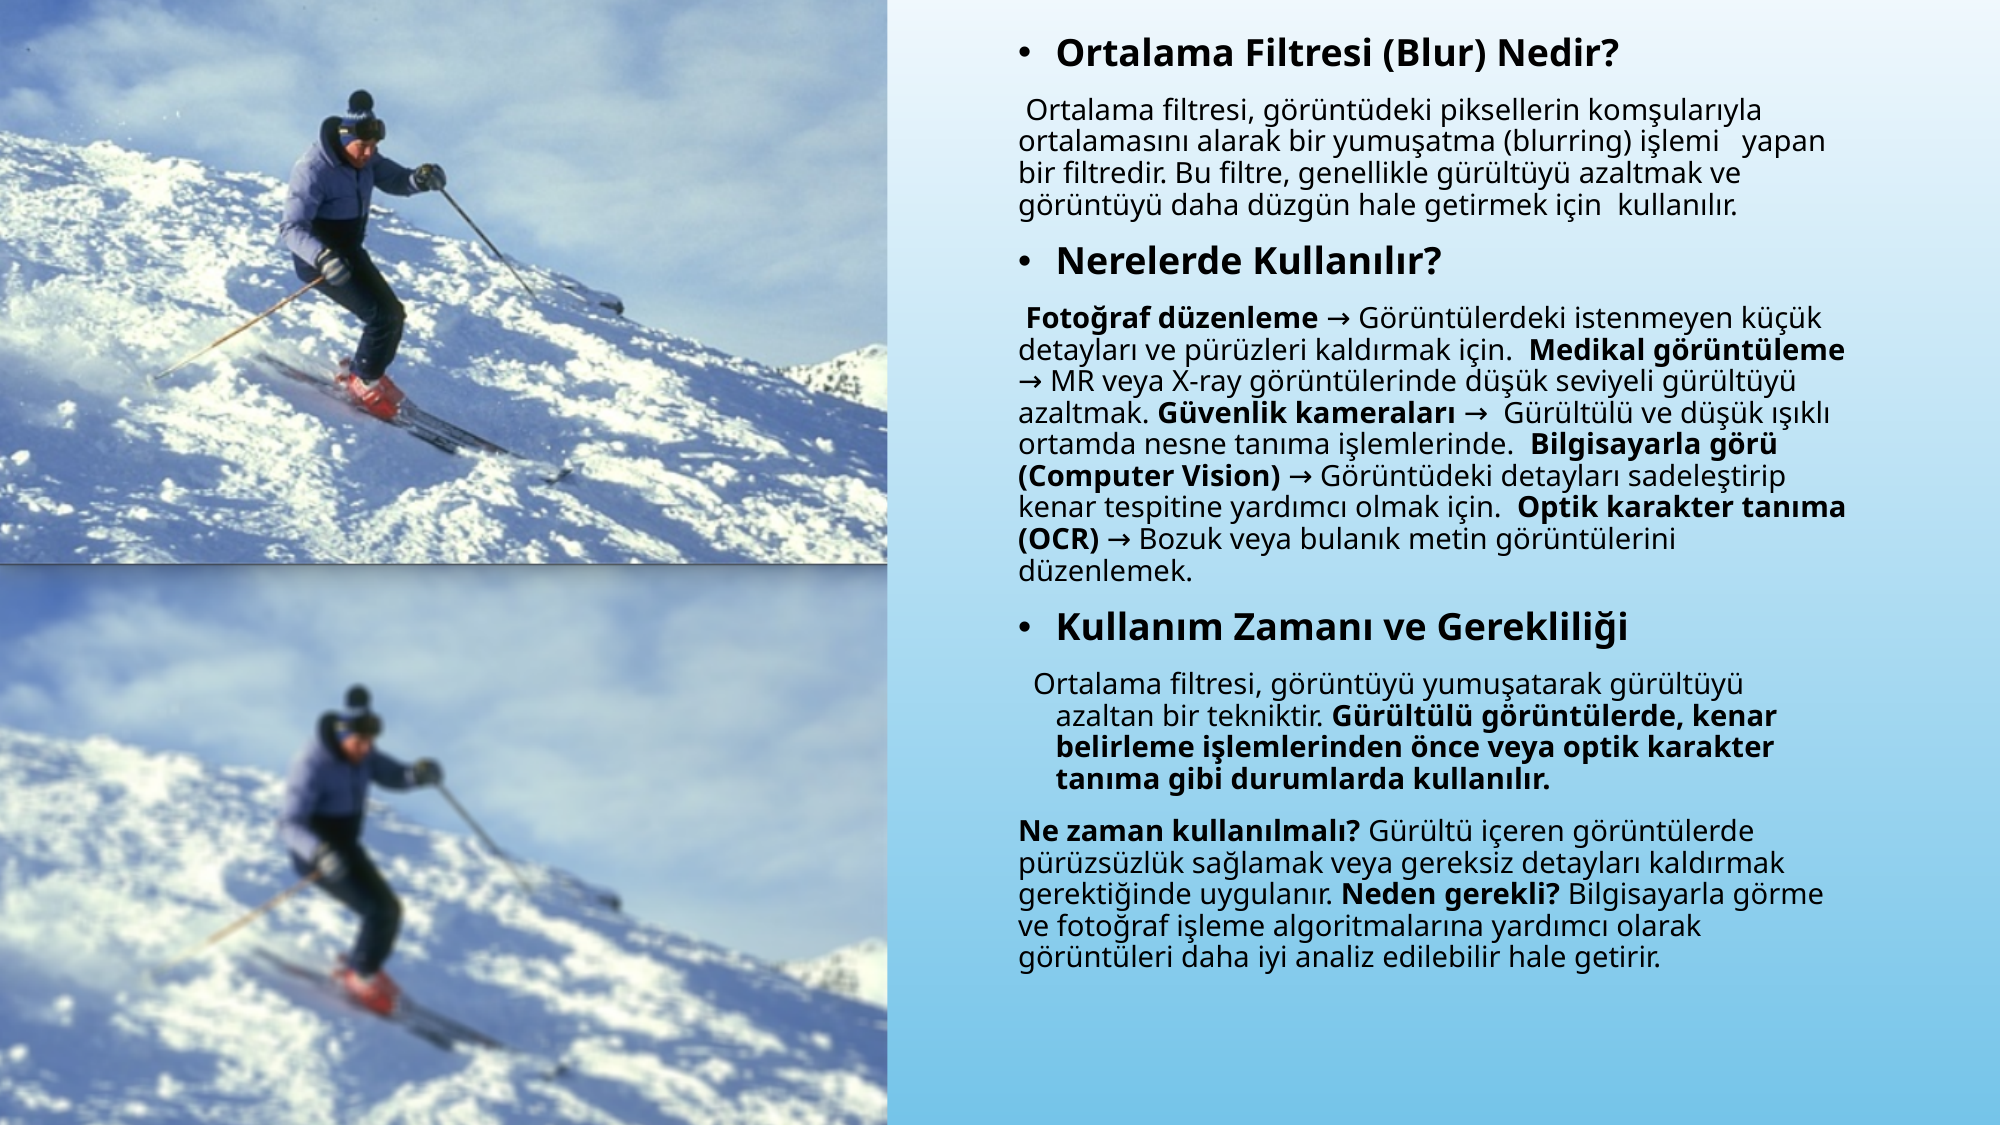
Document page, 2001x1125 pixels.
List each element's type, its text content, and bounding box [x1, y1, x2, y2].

list Ortalama Filtresi (Blur) Nedir? Ortalama filtresi, görüntüdeki piksellerin komşularıyla ortalamasını alarak bir yumuşatma (blurring) işlemi yapan bir filtredir. Bu filtre, genellikle gürültüyü azaltmak ve görüntüyü daha düzgün hale getirmek için kullanılır. Nerelerde Kullanılır? Fotoğraf düzenleme → Görüntülerdeki istenmeyen küçük detayları ve pürüzleri kaldırmak için. Medikal görüntüleme → MR veya X-ray görüntülerinde düşük seviyeli gürültüyü azaltmak. Güvenlik kameraları → Gürültülü ve düşük ışıklı ortamda nesne tanıma işlemlerinde. Bilgisayarla görü (Computer Vision) → Görüntüdeki detayları sadeleştirip kenar tespitine yardımcı olmak için. Optik karakter tanıma (OCR) → Bozuk veya bulanık metin görüntülerini düzenlemek. Kullanım Zamanı ve Gerekliliği Ortalama filtresi, görüntüyü yumuşatarak gürültüyü azaltan bir tekniktir. Gürültülü görüntülerde, kenar belirleme işlemlerinden önce veya optik karakter tanıma gibi durumlarda kullanılır. Ne zaman kullanılmalı? Gürültü içeren görüntülerde pürüzsüzlük sağlamak veya gereksiz detayları kaldırmak gerektiğinde uygulanır. Neden gerekli? Bilgisayarla görme ve fotoğraf işleme algoritmalarına yardımcı olarak görüntüleri daha iyi analiz edilebilir hale getirir. [1003, 26, 1864, 1024]
picture [0, 0, 888, 1125]
